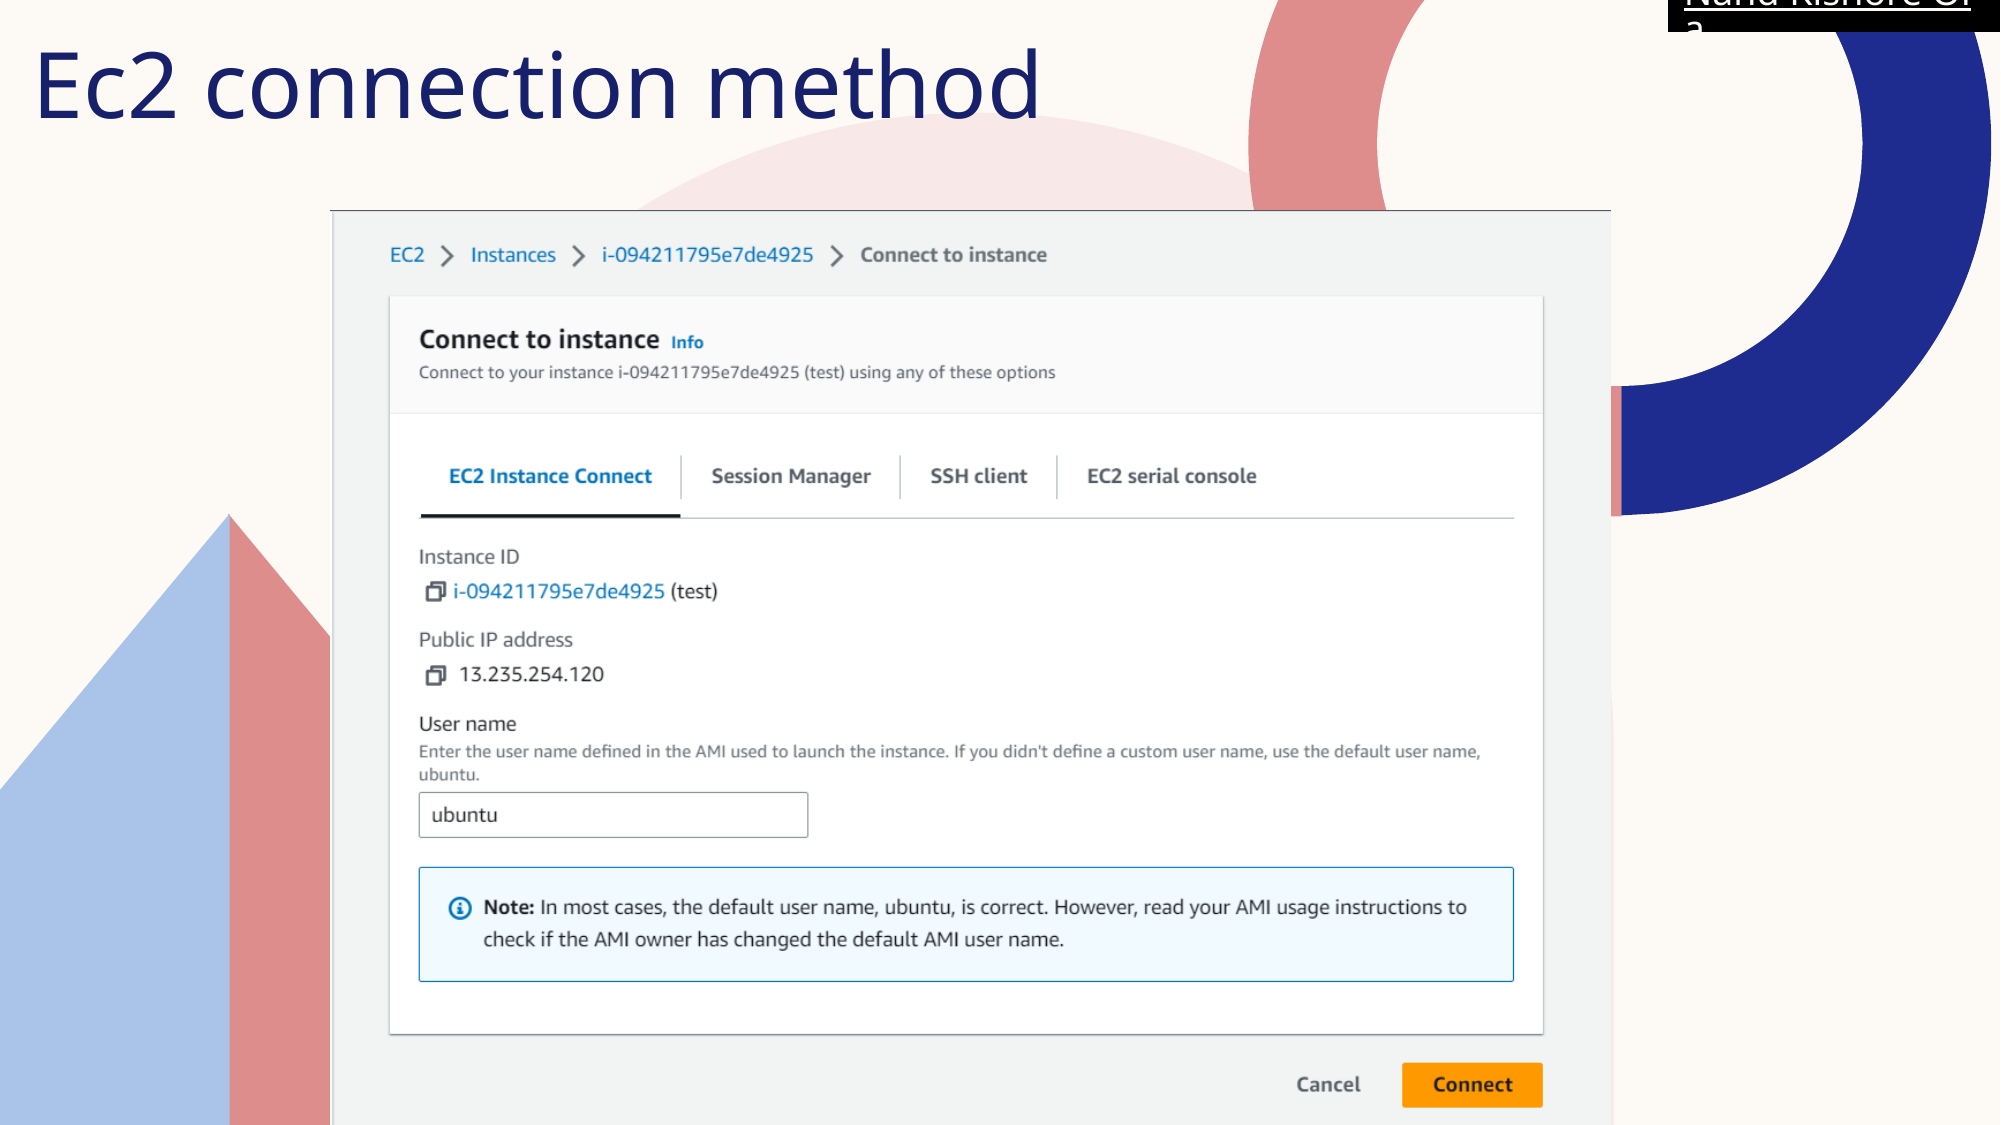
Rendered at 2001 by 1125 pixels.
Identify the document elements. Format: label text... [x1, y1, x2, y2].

text_box Nand Kishore Ola​ [1668, 0, 2000, 32]
picture [330, 210, 1611, 1125]
text_box Ec2 connection method [17, 19, 1399, 144]
